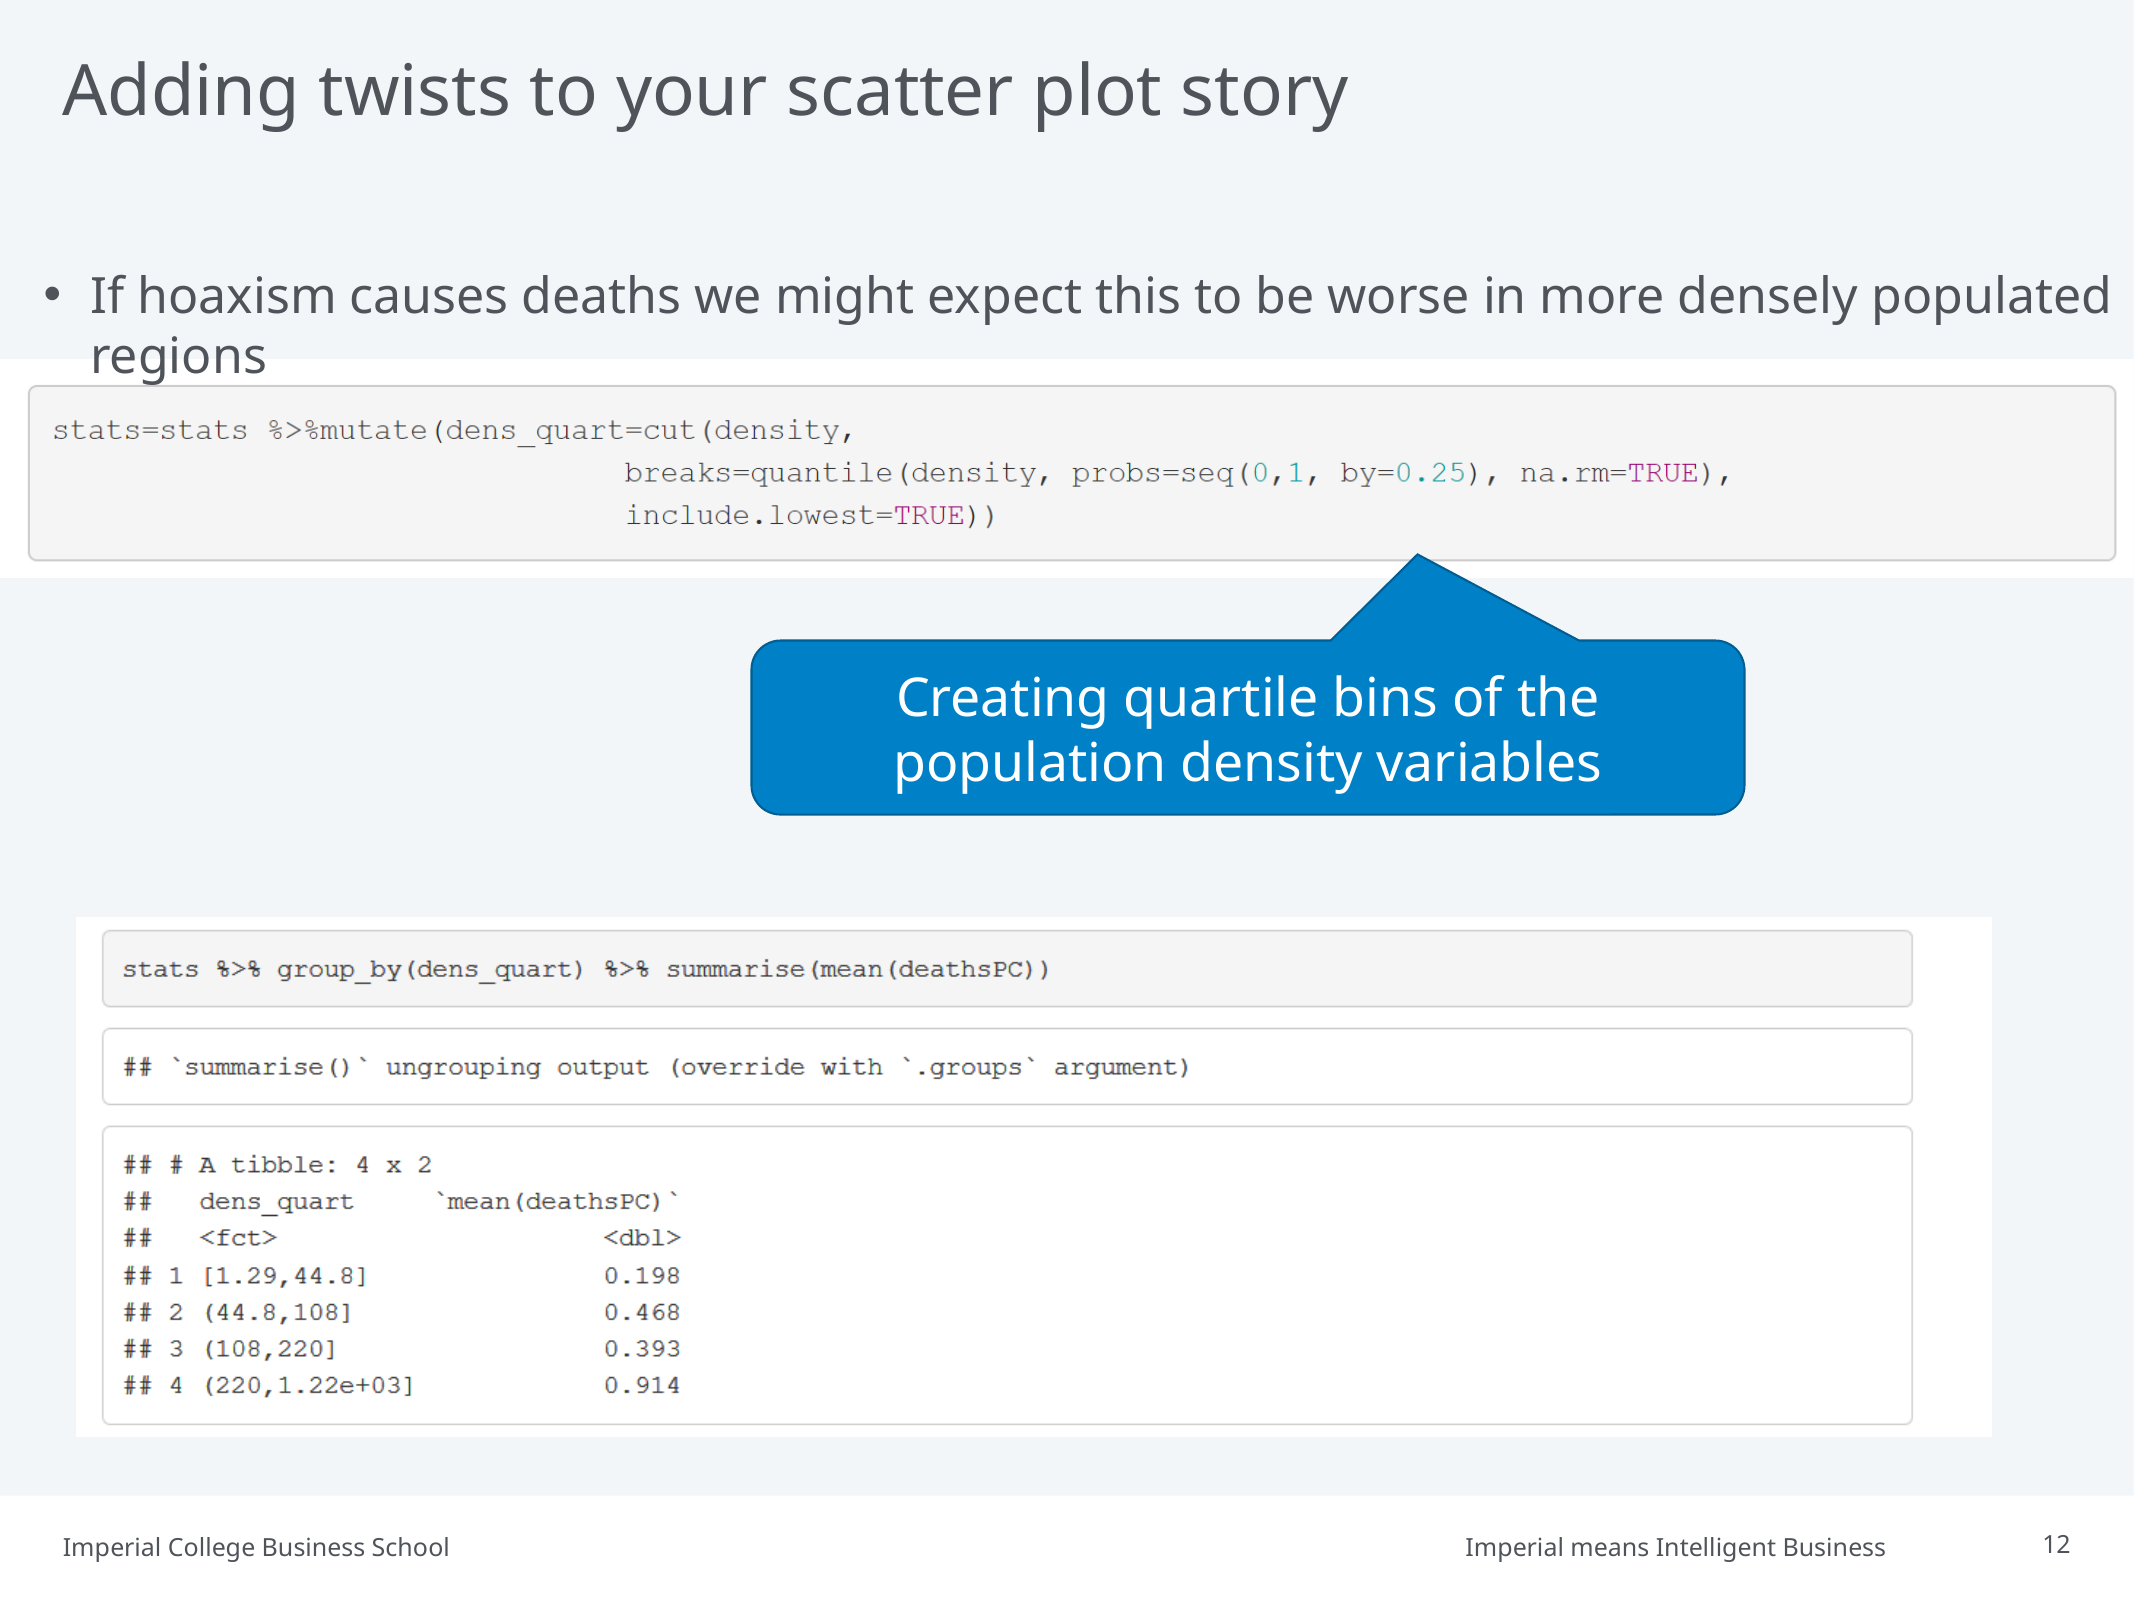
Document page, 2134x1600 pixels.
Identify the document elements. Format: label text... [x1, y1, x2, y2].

title Adding twists to your scatter plot story [62, 50, 2071, 195]
text_box If hoaxism causes deaths we might expect this to be worse in more densely populated regions [43, 263, 2134, 359]
text_box Creating quartile bins of the population density variables [750, 578, 1746, 816]
picture [76, 917, 1992, 1437]
picture [0, 359, 2134, 578]
